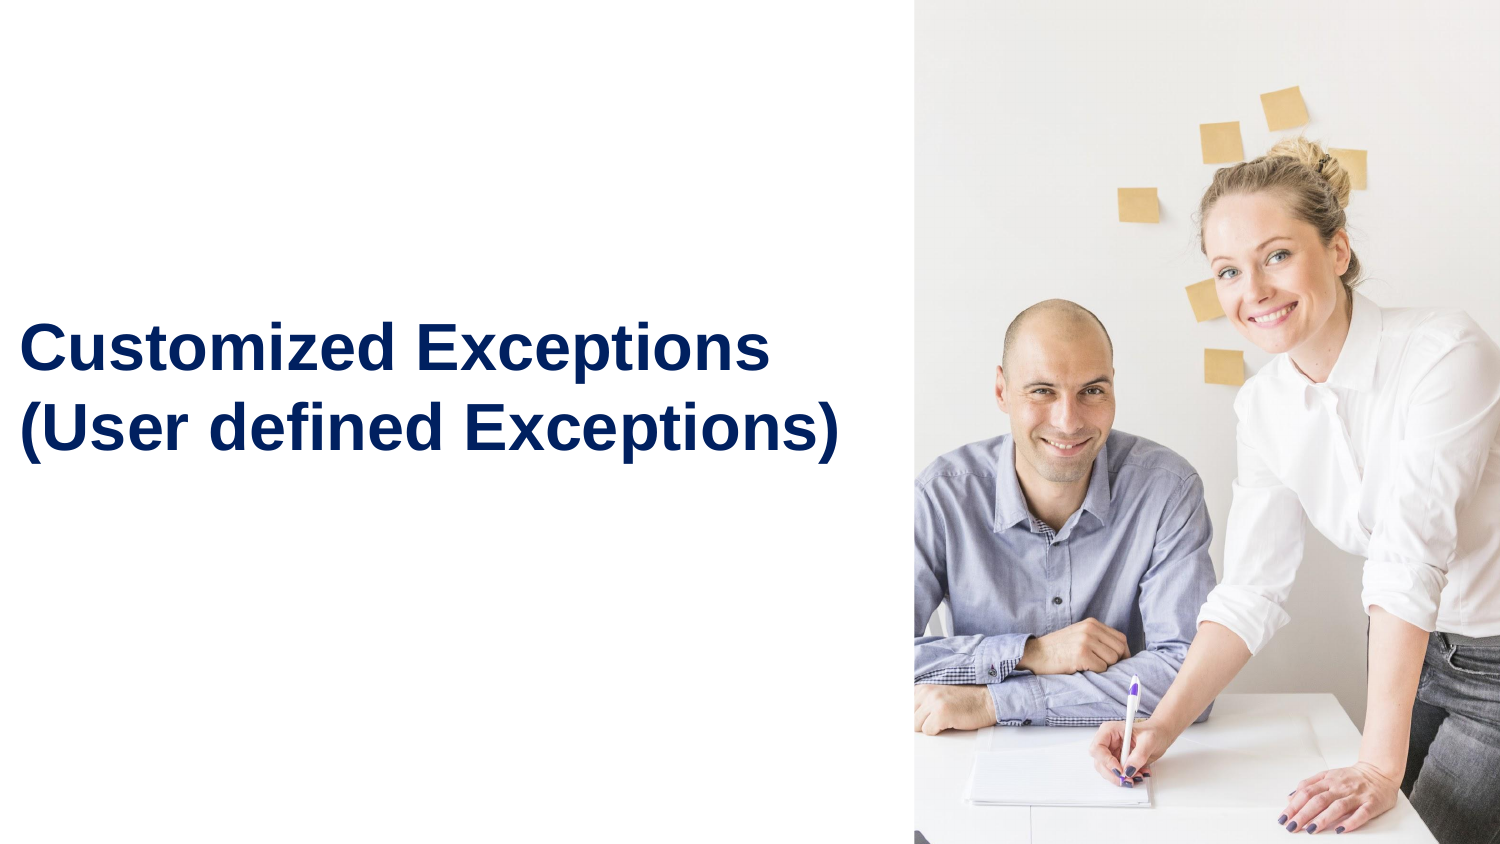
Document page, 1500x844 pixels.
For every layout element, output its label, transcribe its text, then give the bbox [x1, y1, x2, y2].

picture [913, 0, 1500, 844]
text_box Customized Exceptions (User defined Exceptions) [4, 296, 875, 472]
